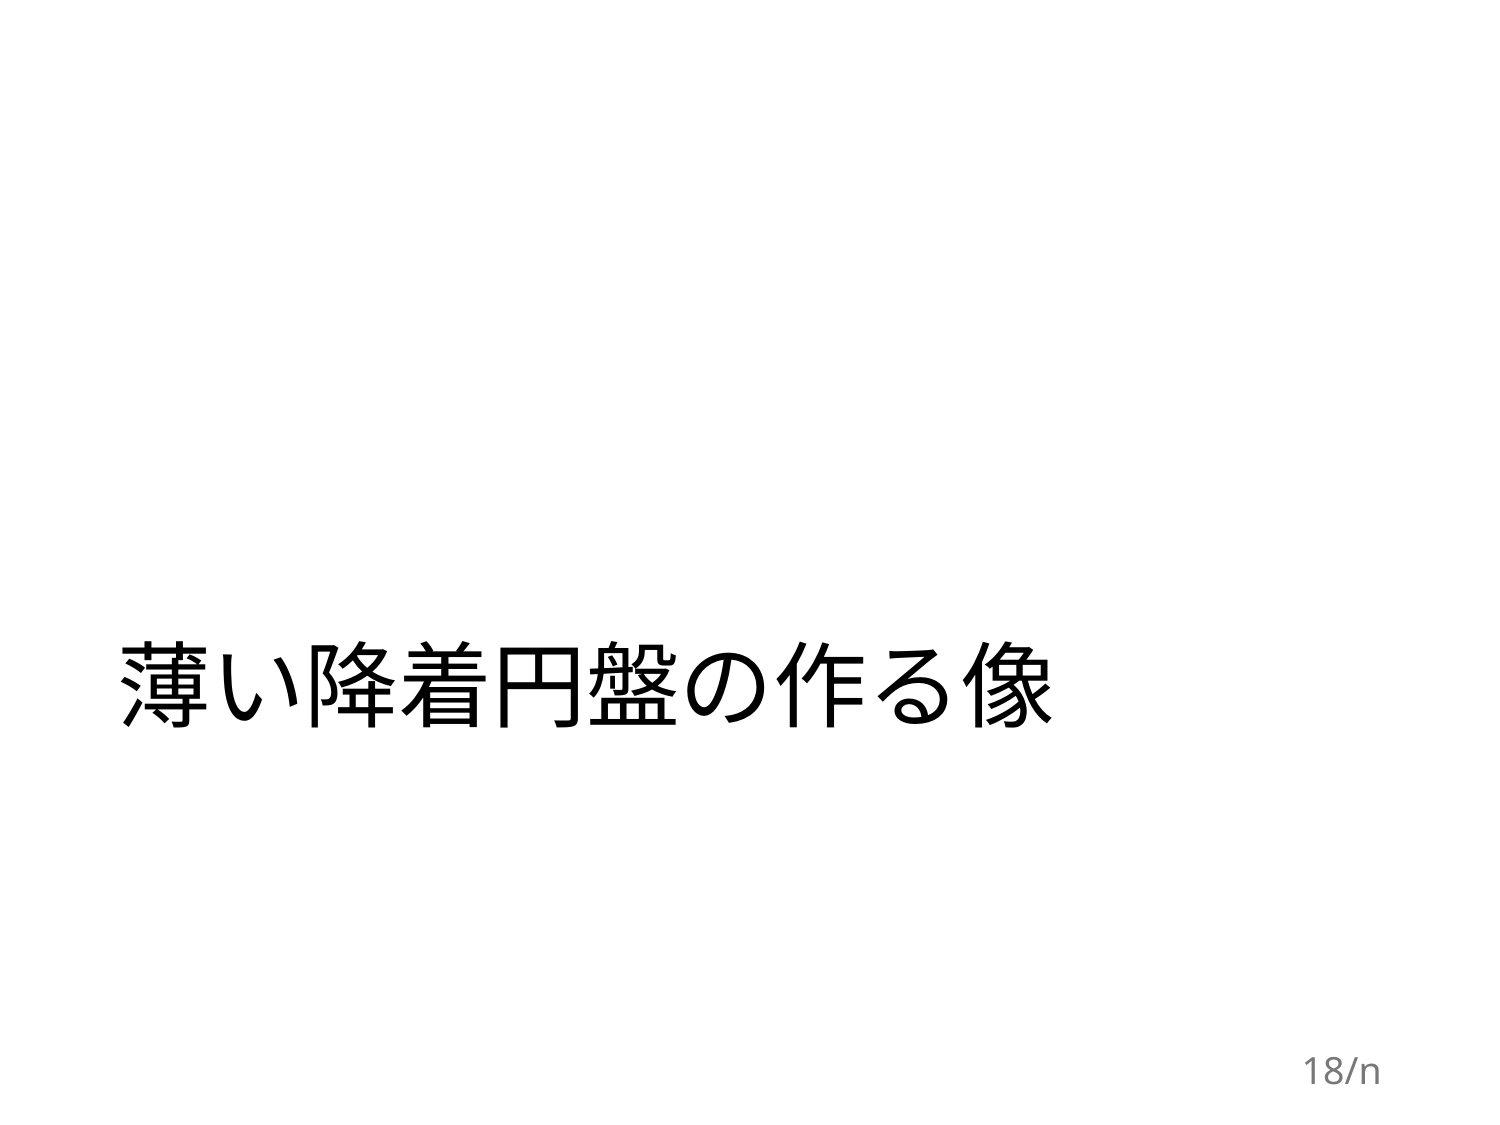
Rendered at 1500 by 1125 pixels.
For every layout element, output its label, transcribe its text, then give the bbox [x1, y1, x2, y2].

slide_number 18/n [1059, 1042, 1397, 1103]
title 薄い降着円盤の作る像 [102, 280, 1397, 749]
